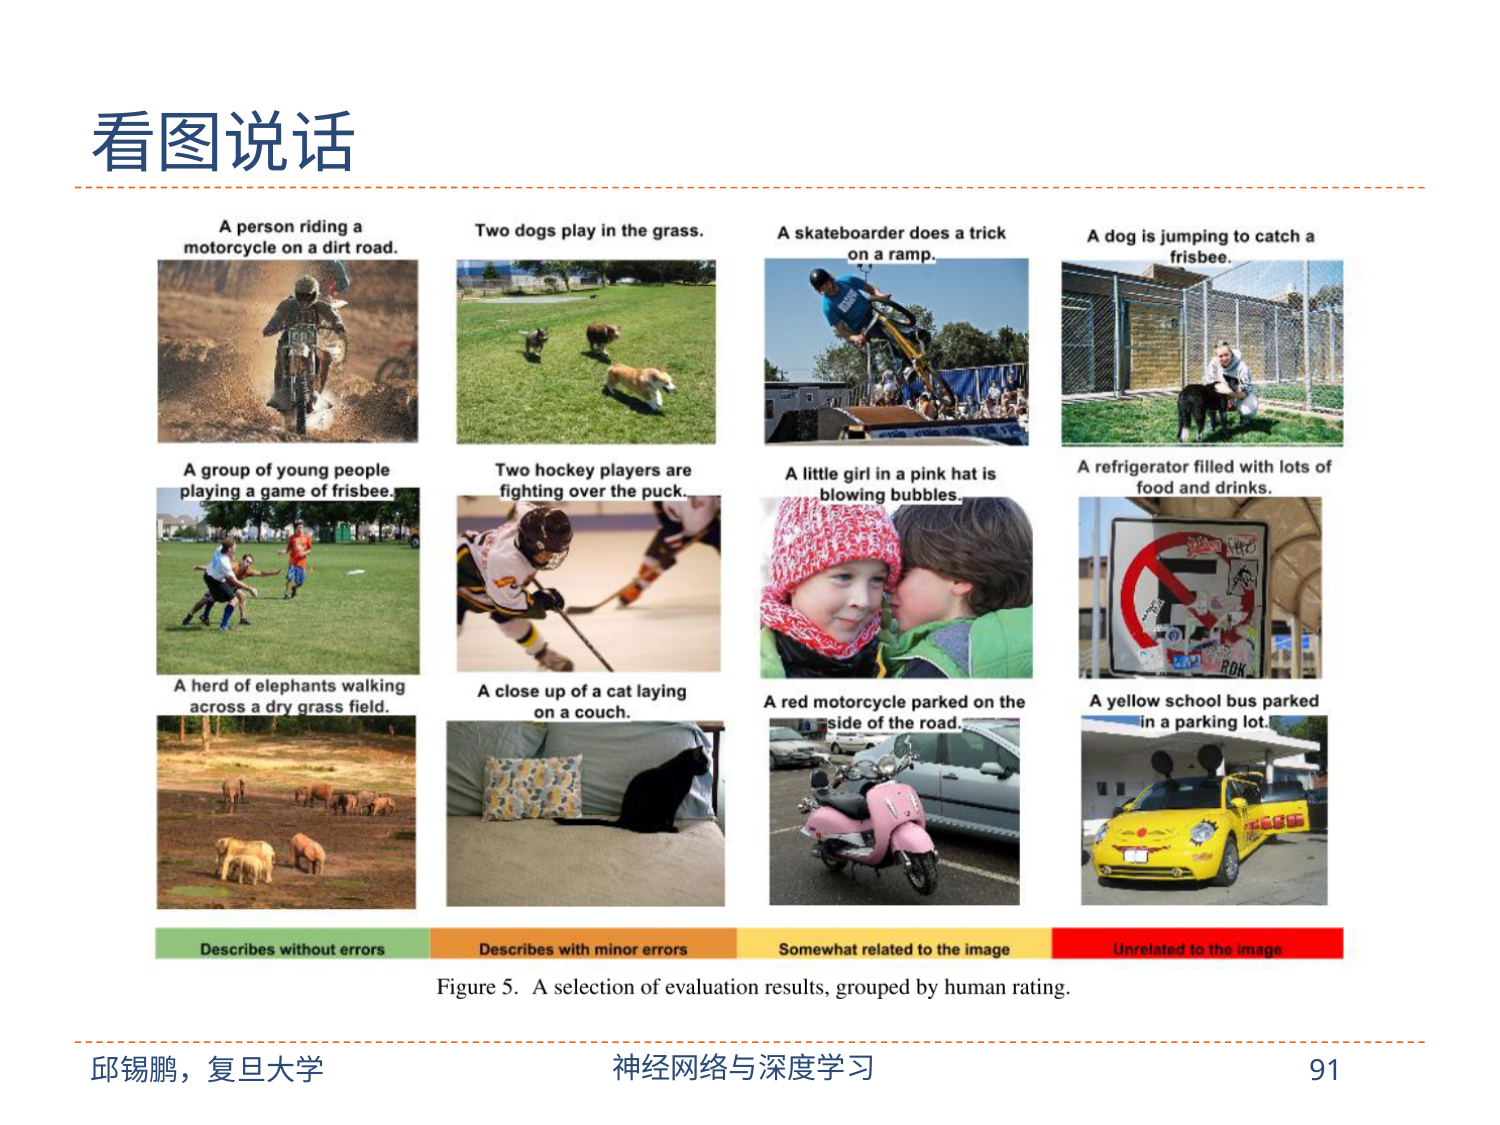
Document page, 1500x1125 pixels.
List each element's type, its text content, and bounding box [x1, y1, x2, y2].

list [138, 199, 1362, 1011]
title 看图说话 [75, 24, 1425, 188]
